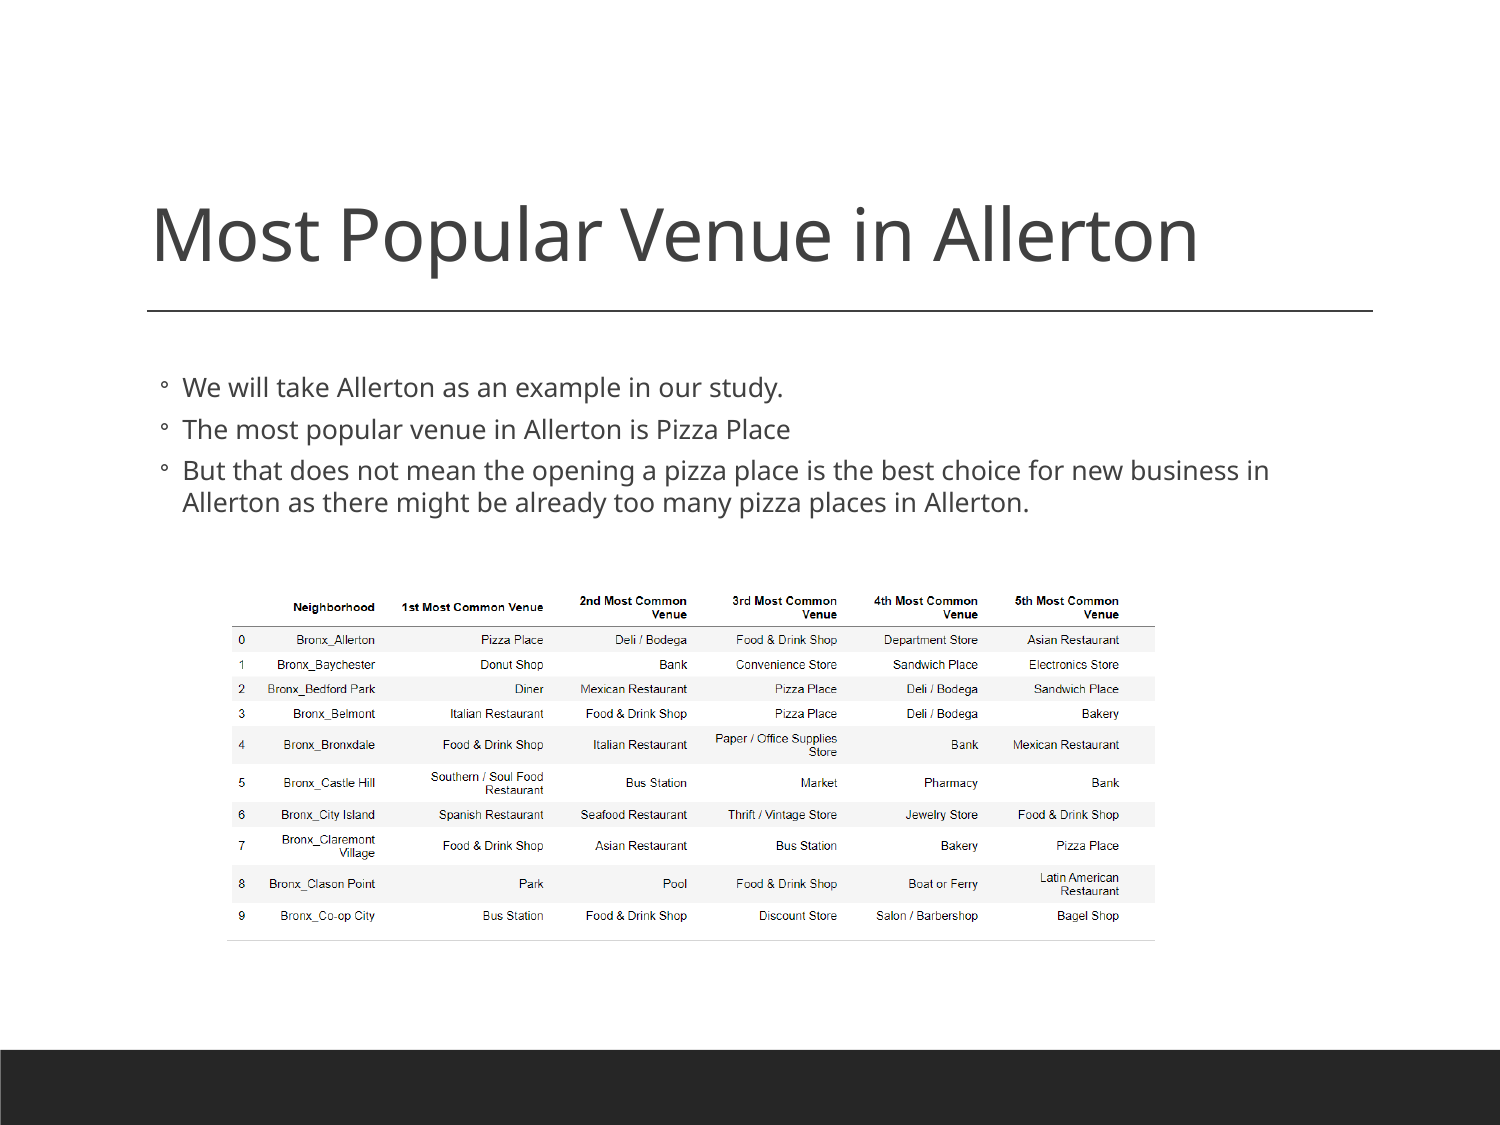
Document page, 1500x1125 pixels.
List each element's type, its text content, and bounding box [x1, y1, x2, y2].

title Most Popular Venue in Allerton [135, 47, 1373, 285]
list We will take Allerton as an example in our study. The most popular venue in Allerton is Pizza Place But that does not mean the opening a pizza place is the best choice for new business in Allerton as there might be already too many pizza places in Allerton. [135, 363, 1373, 981]
picture [227, 575, 1155, 942]
